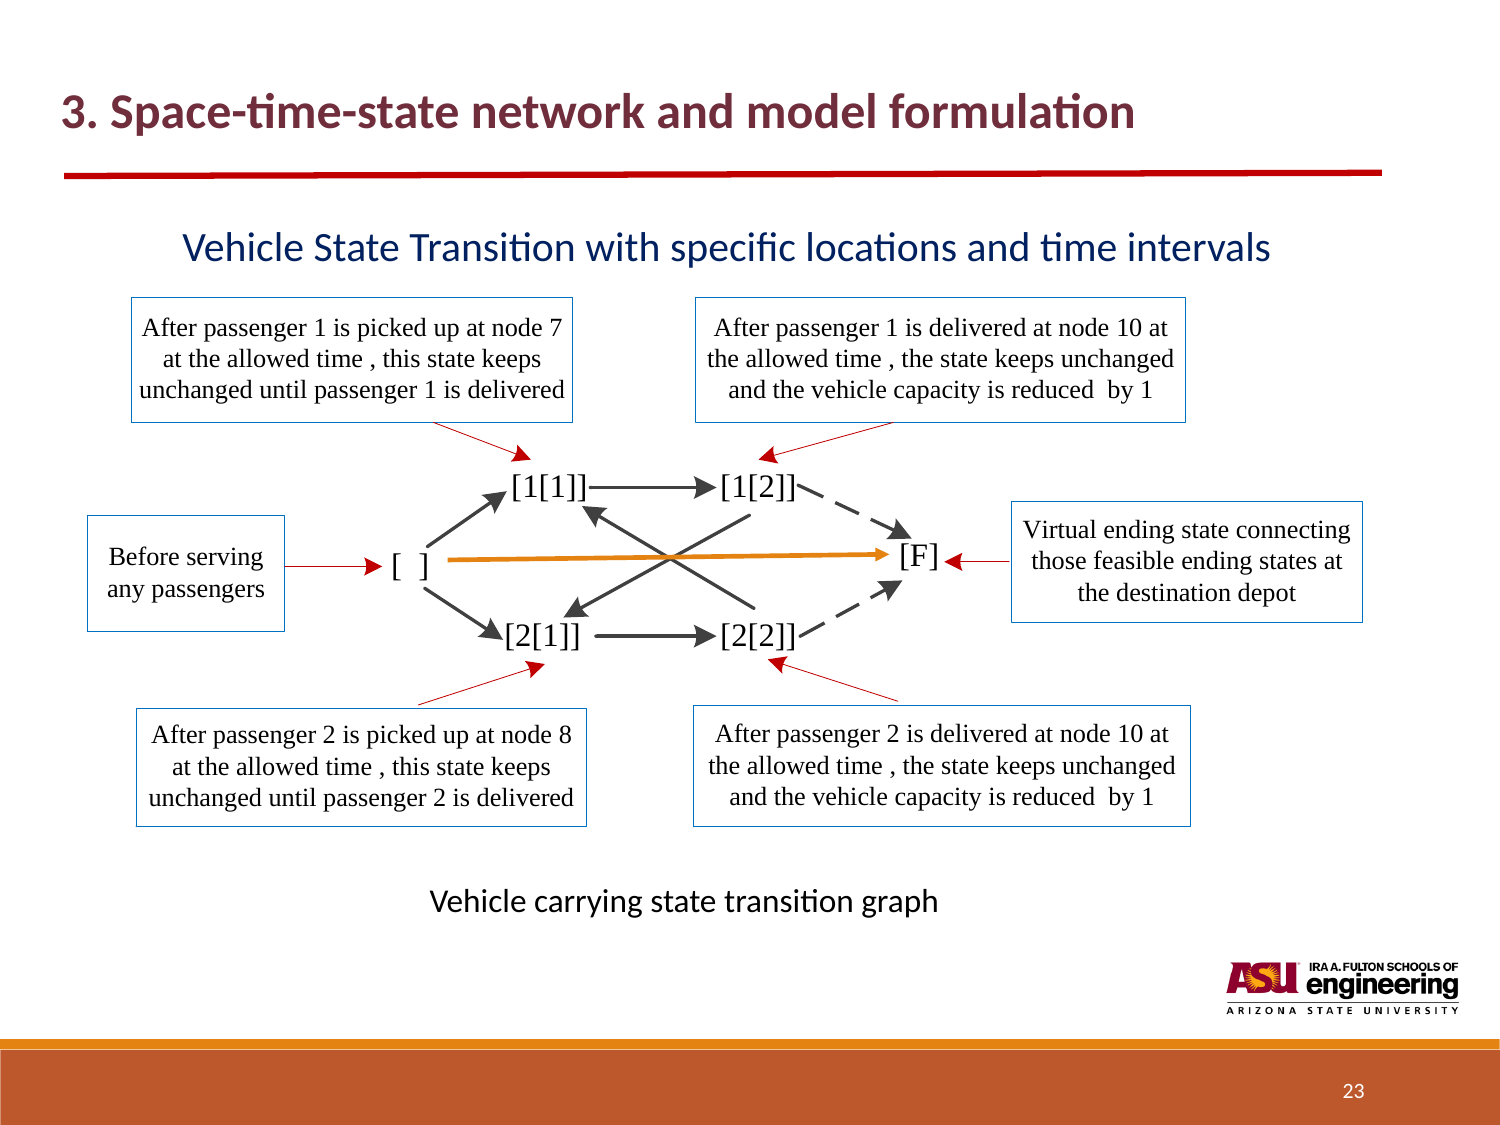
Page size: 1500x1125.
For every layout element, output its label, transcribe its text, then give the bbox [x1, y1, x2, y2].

slide_number 23 [1218, 1059, 1380, 1120]
text_box Vehicle carrying state transition graph [414, 872, 974, 927]
text_box Vehicle State Transition with specific locations and time intervals [167, 212, 1299, 278]
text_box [447, 553, 890, 561]
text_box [82, 291, 1368, 832]
picture [1220, 955, 1465, 1021]
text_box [63, 172, 1383, 177]
text_box 3. Space-time-state network and model formulation [45, 71, 1343, 147]
